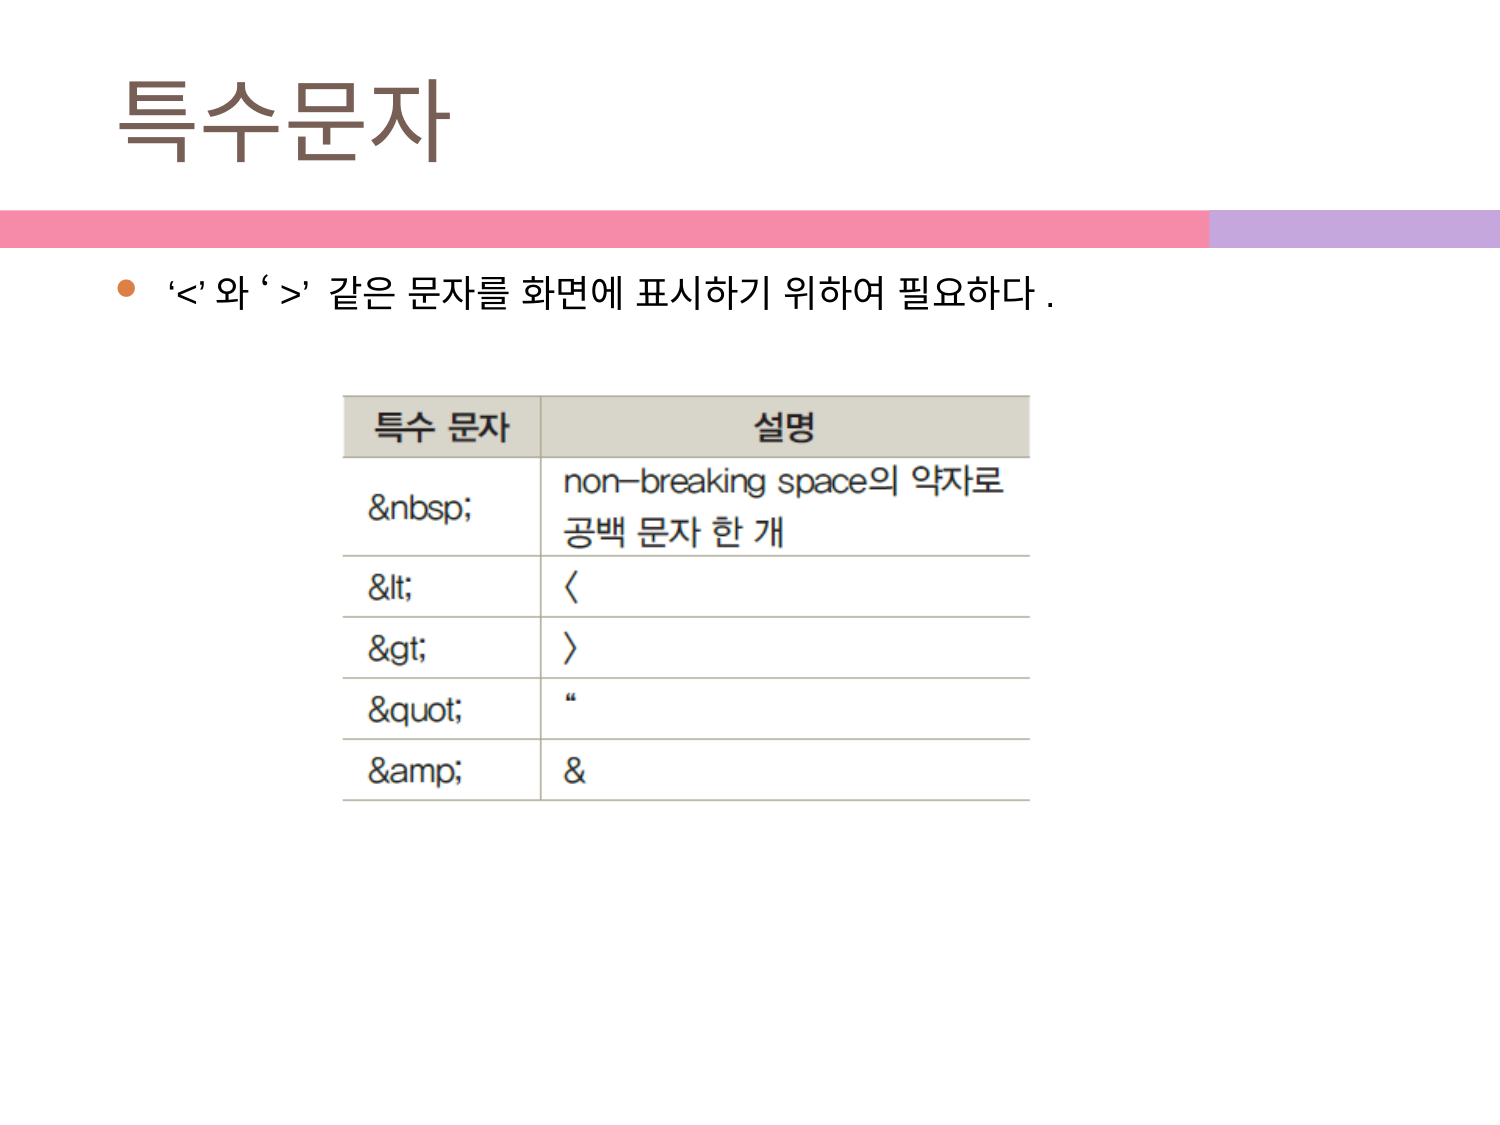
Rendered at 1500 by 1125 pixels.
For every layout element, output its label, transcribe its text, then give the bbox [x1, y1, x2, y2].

list ‘<’와 ‘>’ 같은 문자를 화면에 표시하기 위하여 필요하다. [100, 262, 1438, 1000]
picture [329, 380, 1049, 820]
title 특수문자 [100, 37, 1438, 200]
